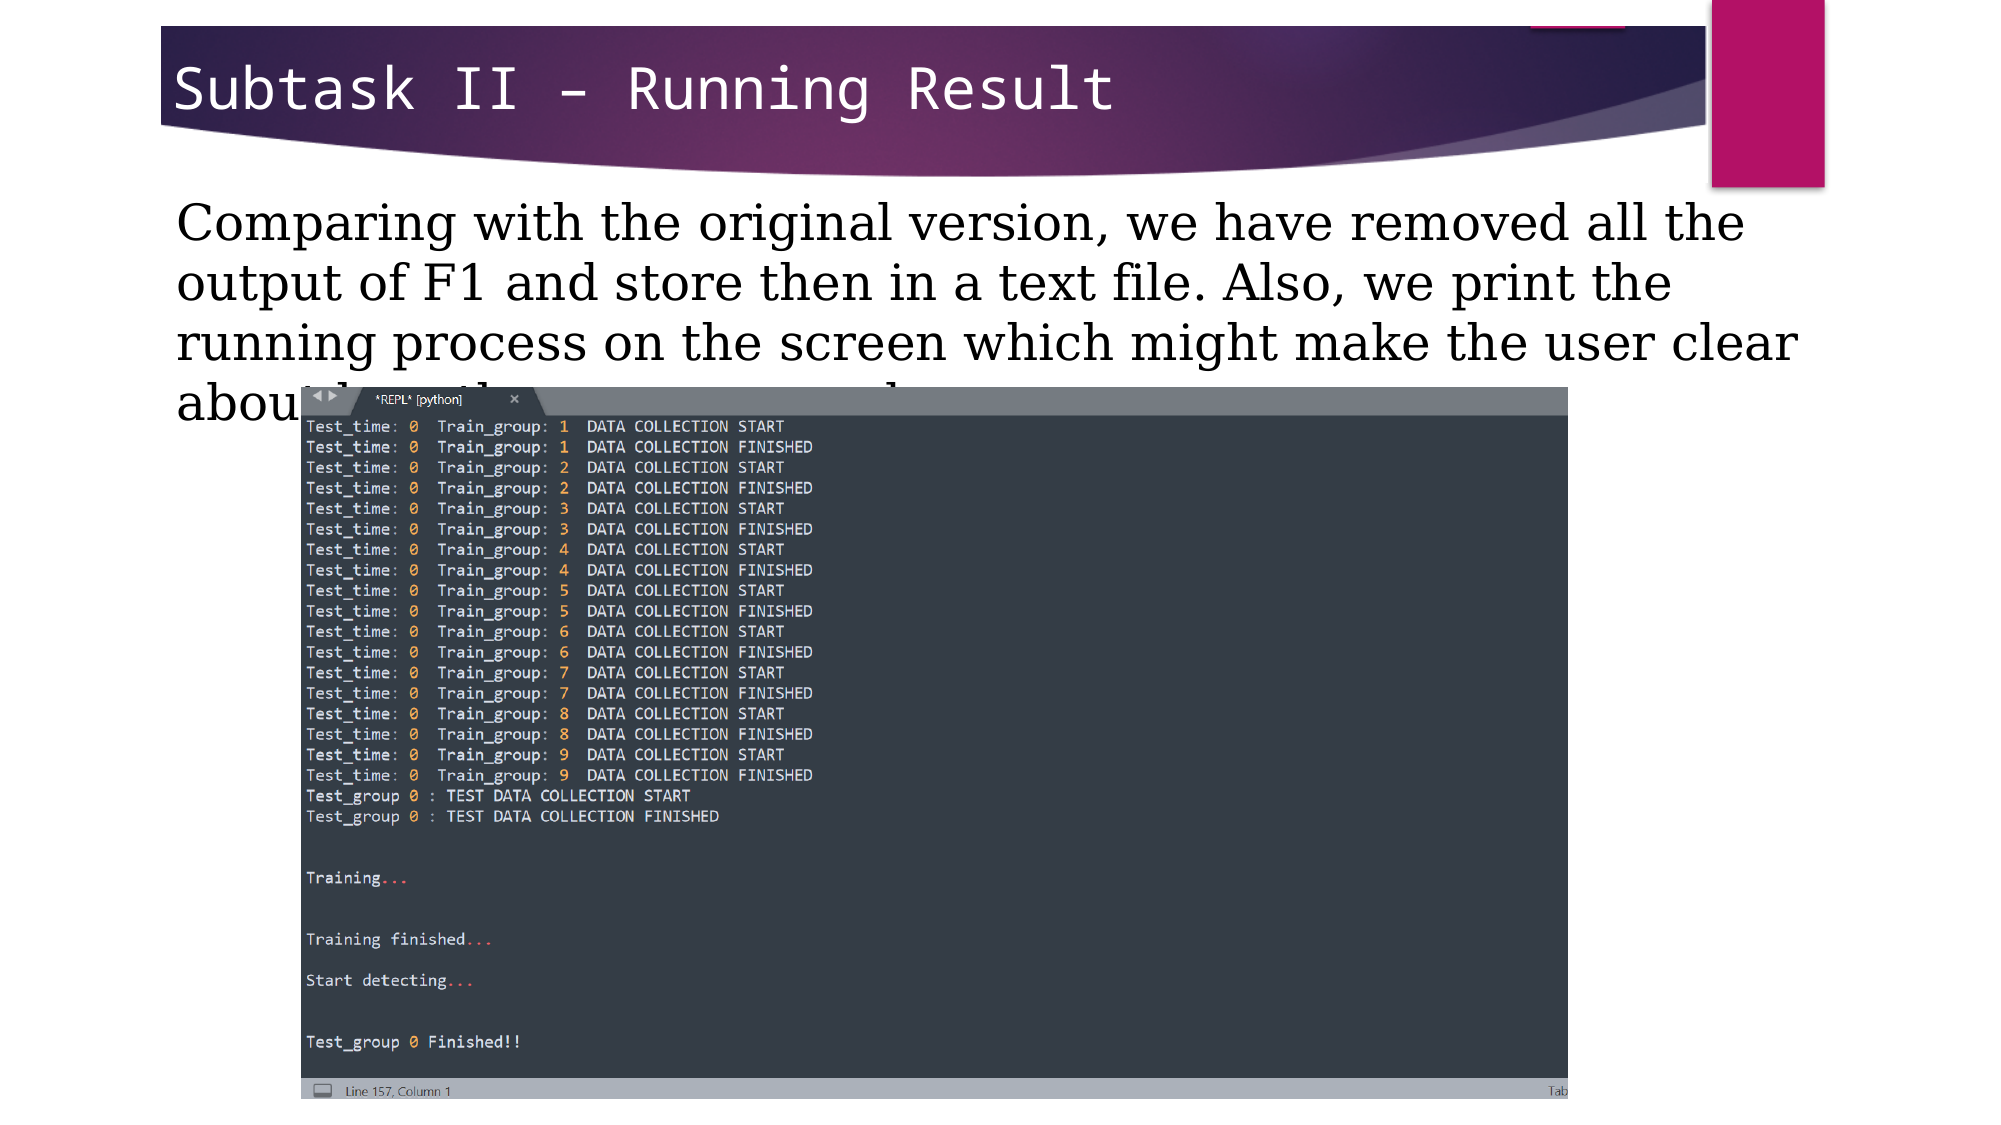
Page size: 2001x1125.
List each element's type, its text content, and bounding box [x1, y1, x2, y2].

picture [301, 387, 1568, 1099]
picture [161, 26, 1709, 183]
text_box Comparing with the original version, we have removed all the output of F1 and store then in a text file. Also, we print the running process on the screen which might make the user clear about how the program works [161, 182, 1819, 438]
